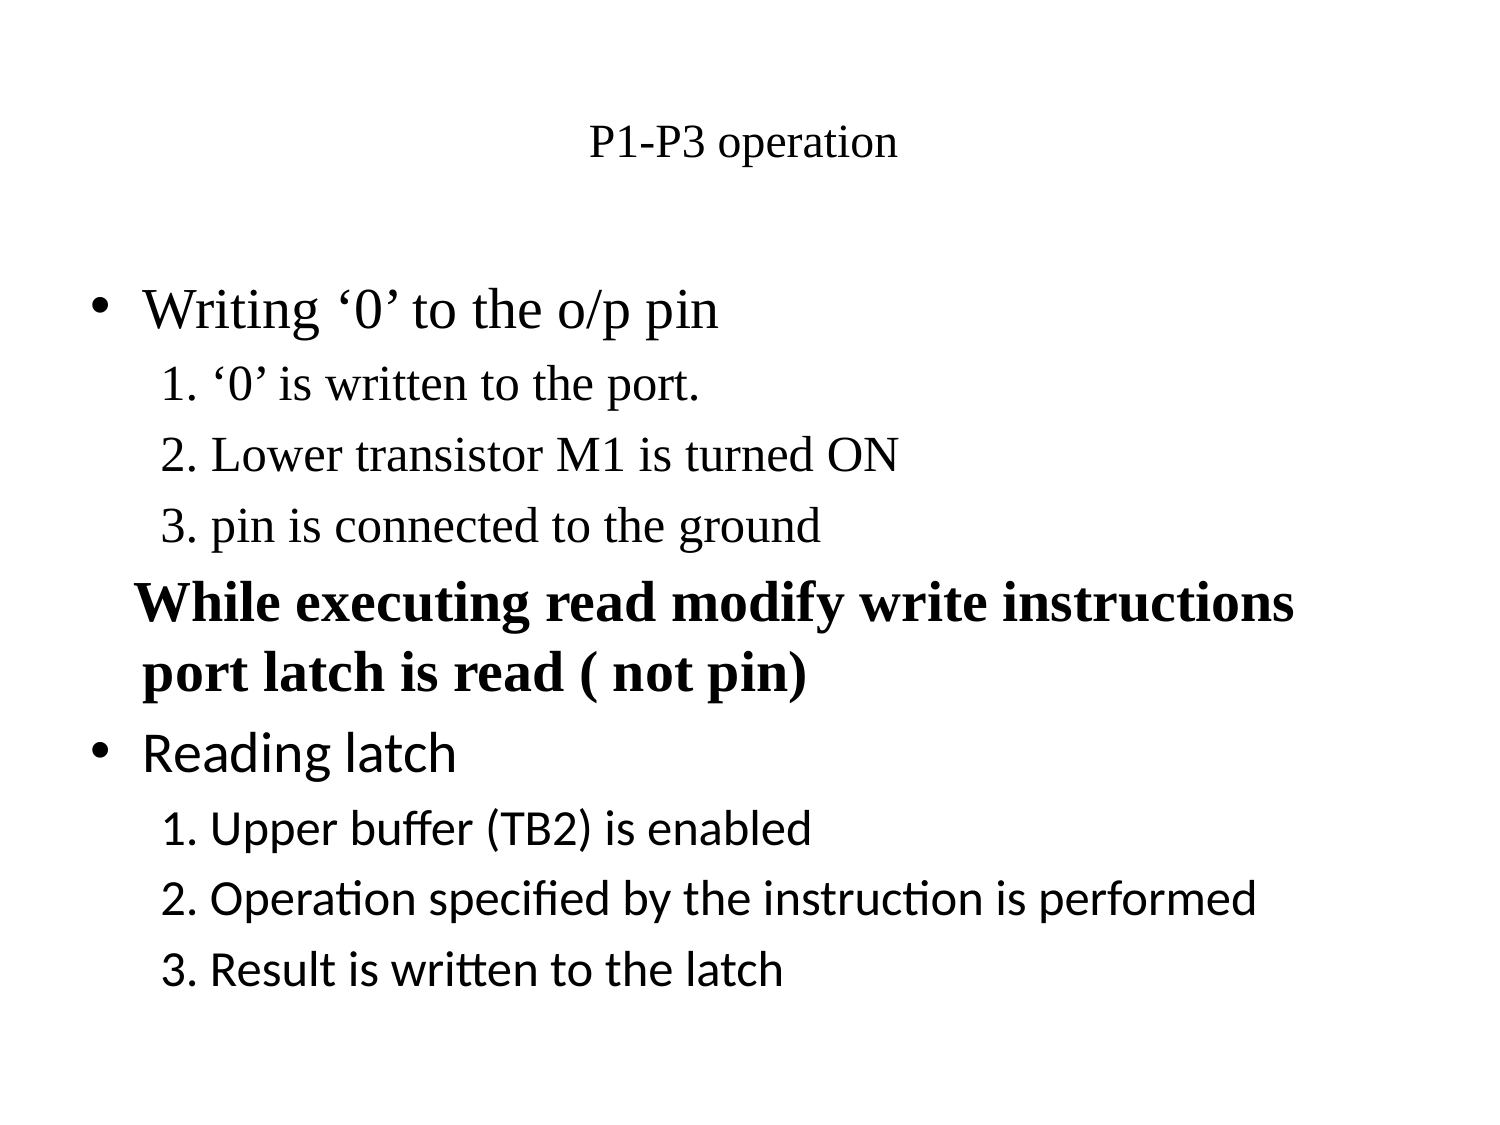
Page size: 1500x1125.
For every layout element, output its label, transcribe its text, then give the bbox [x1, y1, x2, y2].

list Writing ‘0’ to the o/p pin 1. ‘0’ is written to the port. 2. Lower transistor M1 is turned ON 3. pin is connected to the ground While executing read modify write instructions port latch is read ( not pin) Reading latch 1. Upper buffer (TB2) is enabled 2. Operation specified by the instruction is performed 3. Result is written to the latch [75, 262, 1425, 1005]
title P1-P3 operation [75, 45, 1425, 233]
